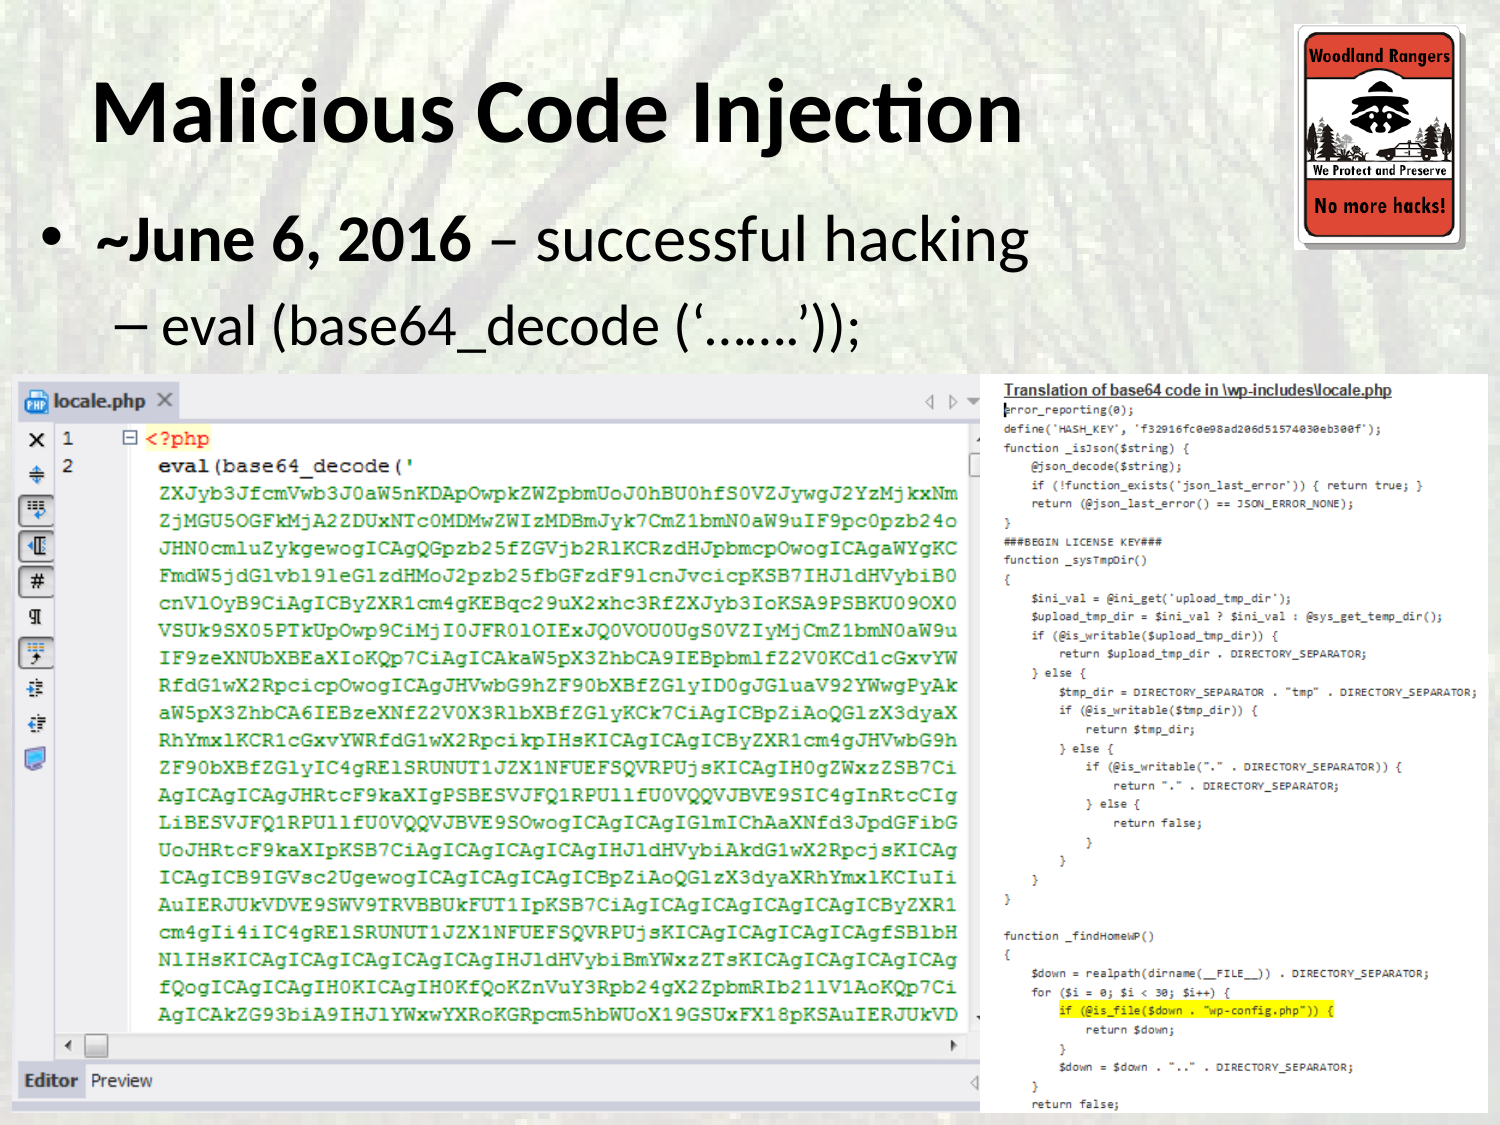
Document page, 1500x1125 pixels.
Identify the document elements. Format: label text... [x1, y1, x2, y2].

list ~June 6, 2016 – successful hacking eval (base64_decode (‘…….’)); [24, 187, 1388, 373]
title Malicious Code Injection [75, 12, 1350, 187]
picture [1350, 24, 1466, 250]
picture [12, 374, 1488, 1113]
